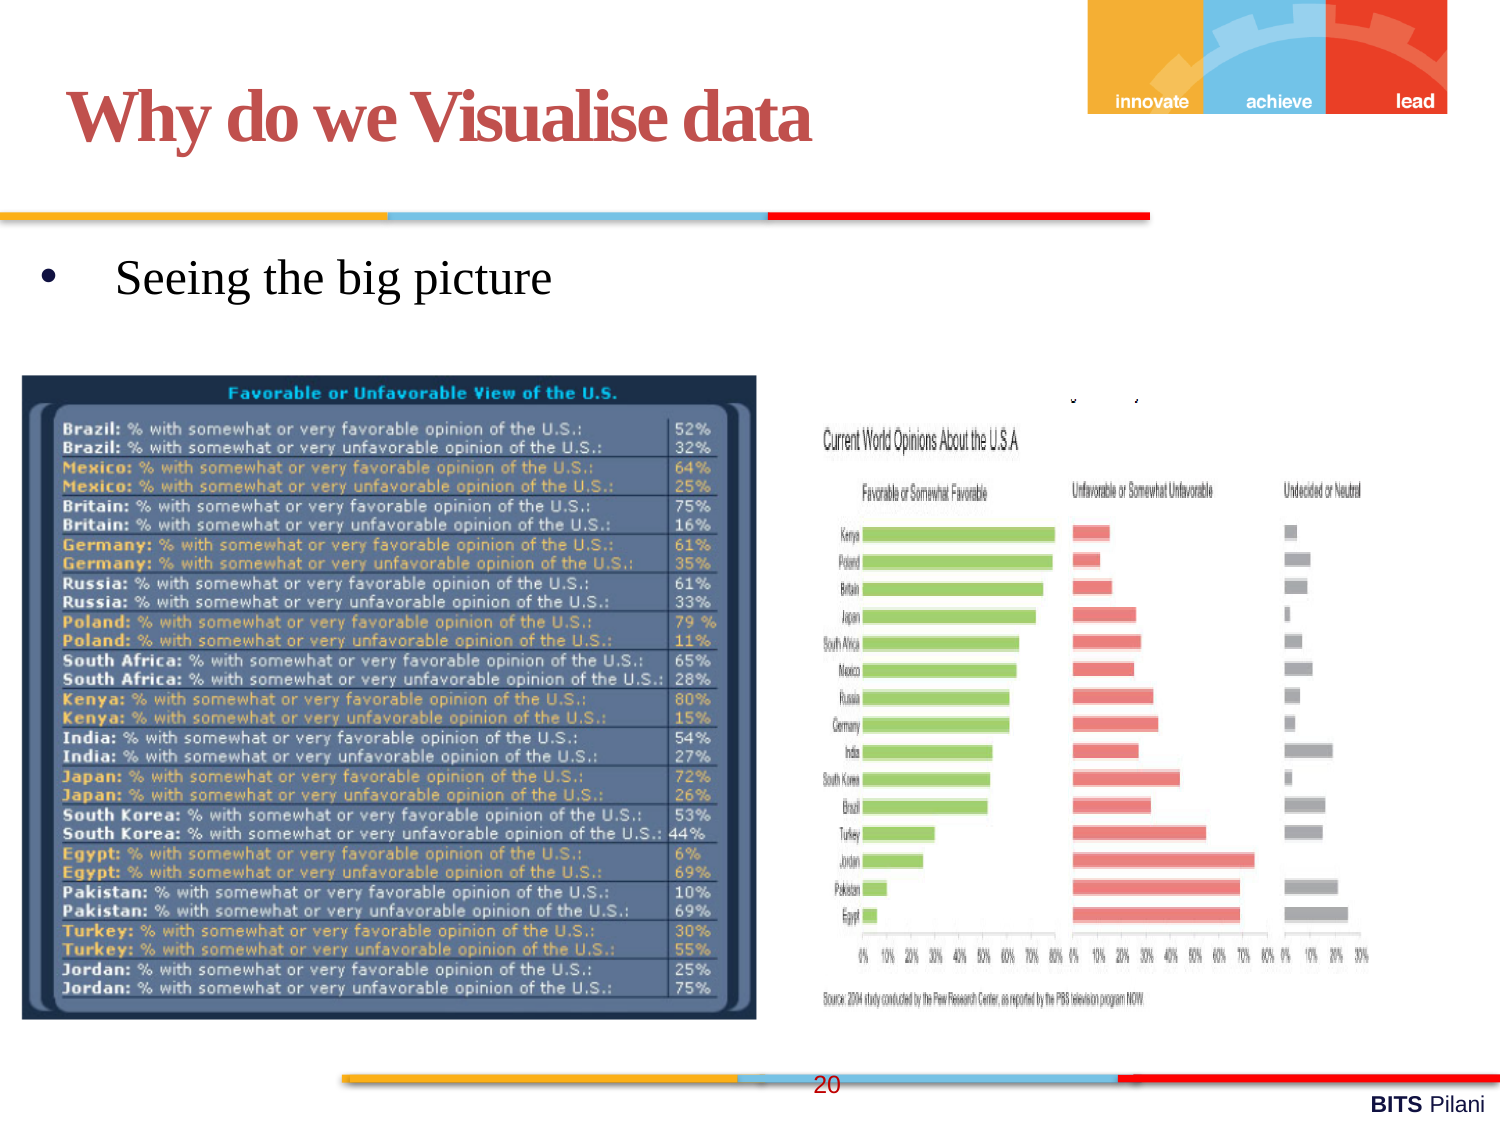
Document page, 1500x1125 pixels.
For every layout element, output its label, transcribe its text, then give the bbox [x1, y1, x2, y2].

picture [0, 370, 776, 1035]
picture [1087, 0, 1448, 114]
text_box Seeing the big picture [24, 237, 1448, 1125]
slide_number 20 [506, 1053, 857, 1114]
list Why do we Visualise data [49, 24, 1088, 213]
picture [804, 399, 1402, 1032]
